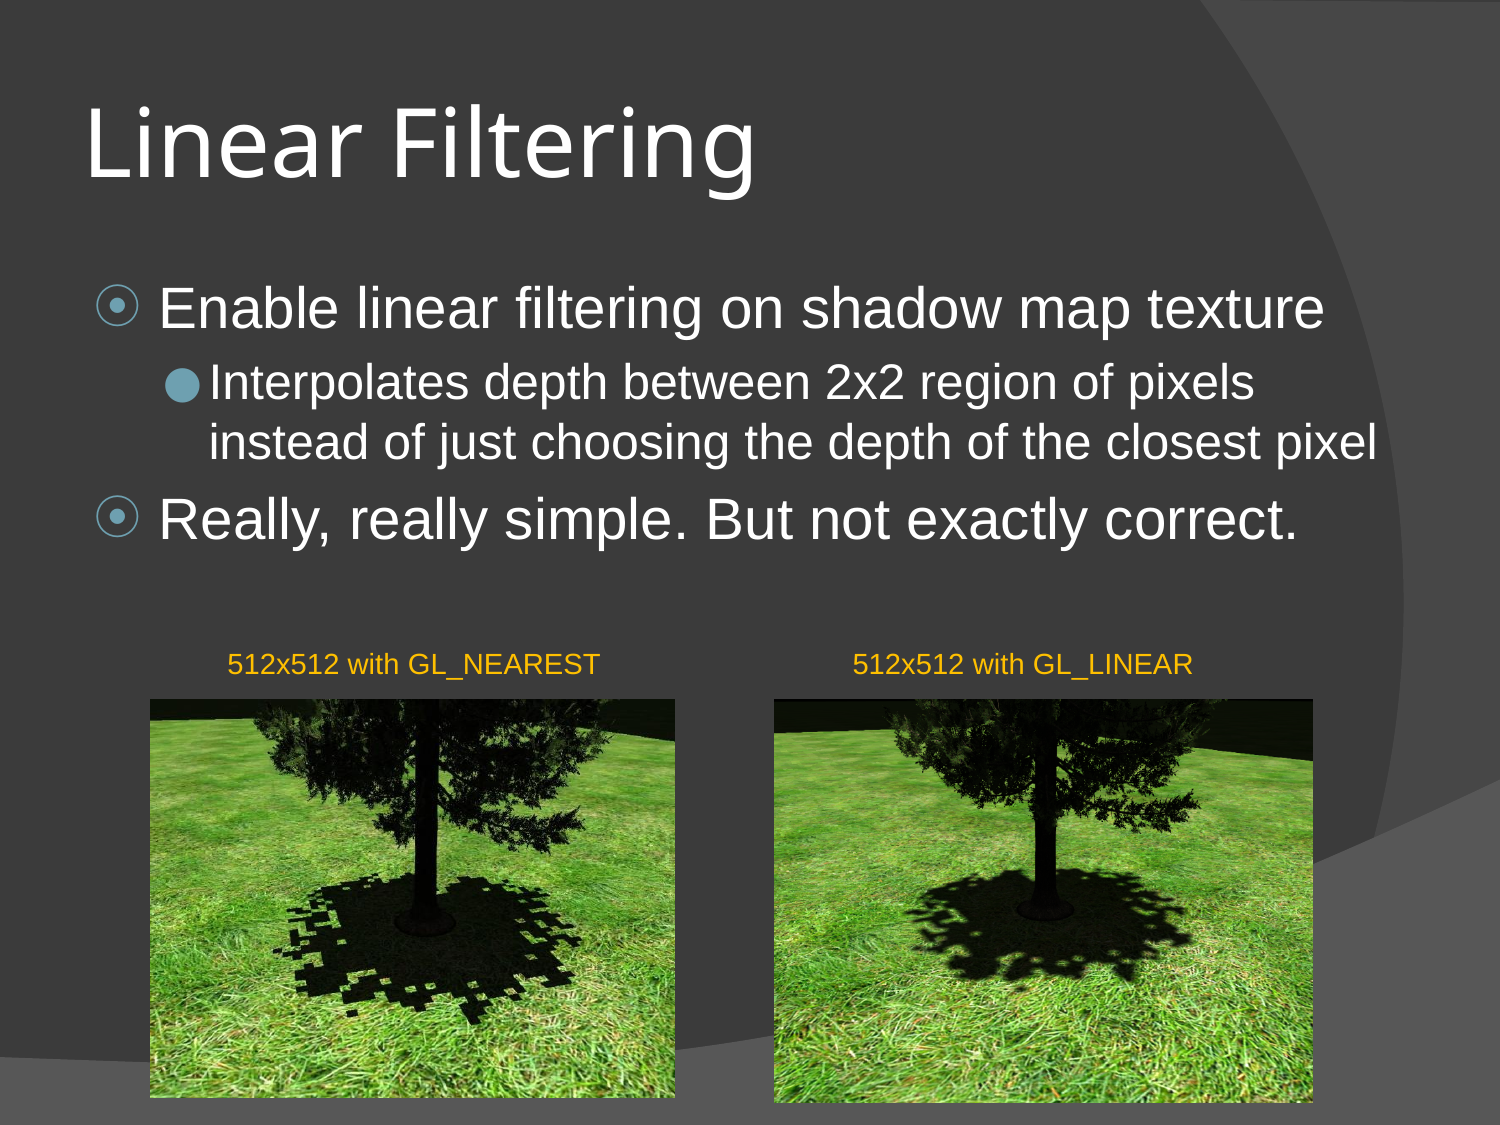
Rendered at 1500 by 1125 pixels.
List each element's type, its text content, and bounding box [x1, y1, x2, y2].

list Enable linear filtering on shadow map texture Interpolates depth between 2x2 region of pixels instead of just choosing the depth of the closest pixel Really, really simple. But not exactly correct. [75, 262, 1400, 1005]
picture [774, 699, 1313, 1103]
picture [149, 699, 676, 1098]
title Linear Filtering [75, 45, 1300, 233]
text_box 512x512 with GL_LINEAR [837, 637, 1300, 688]
text_box 512x512 with GL_NEAREST [212, 637, 693, 688]
